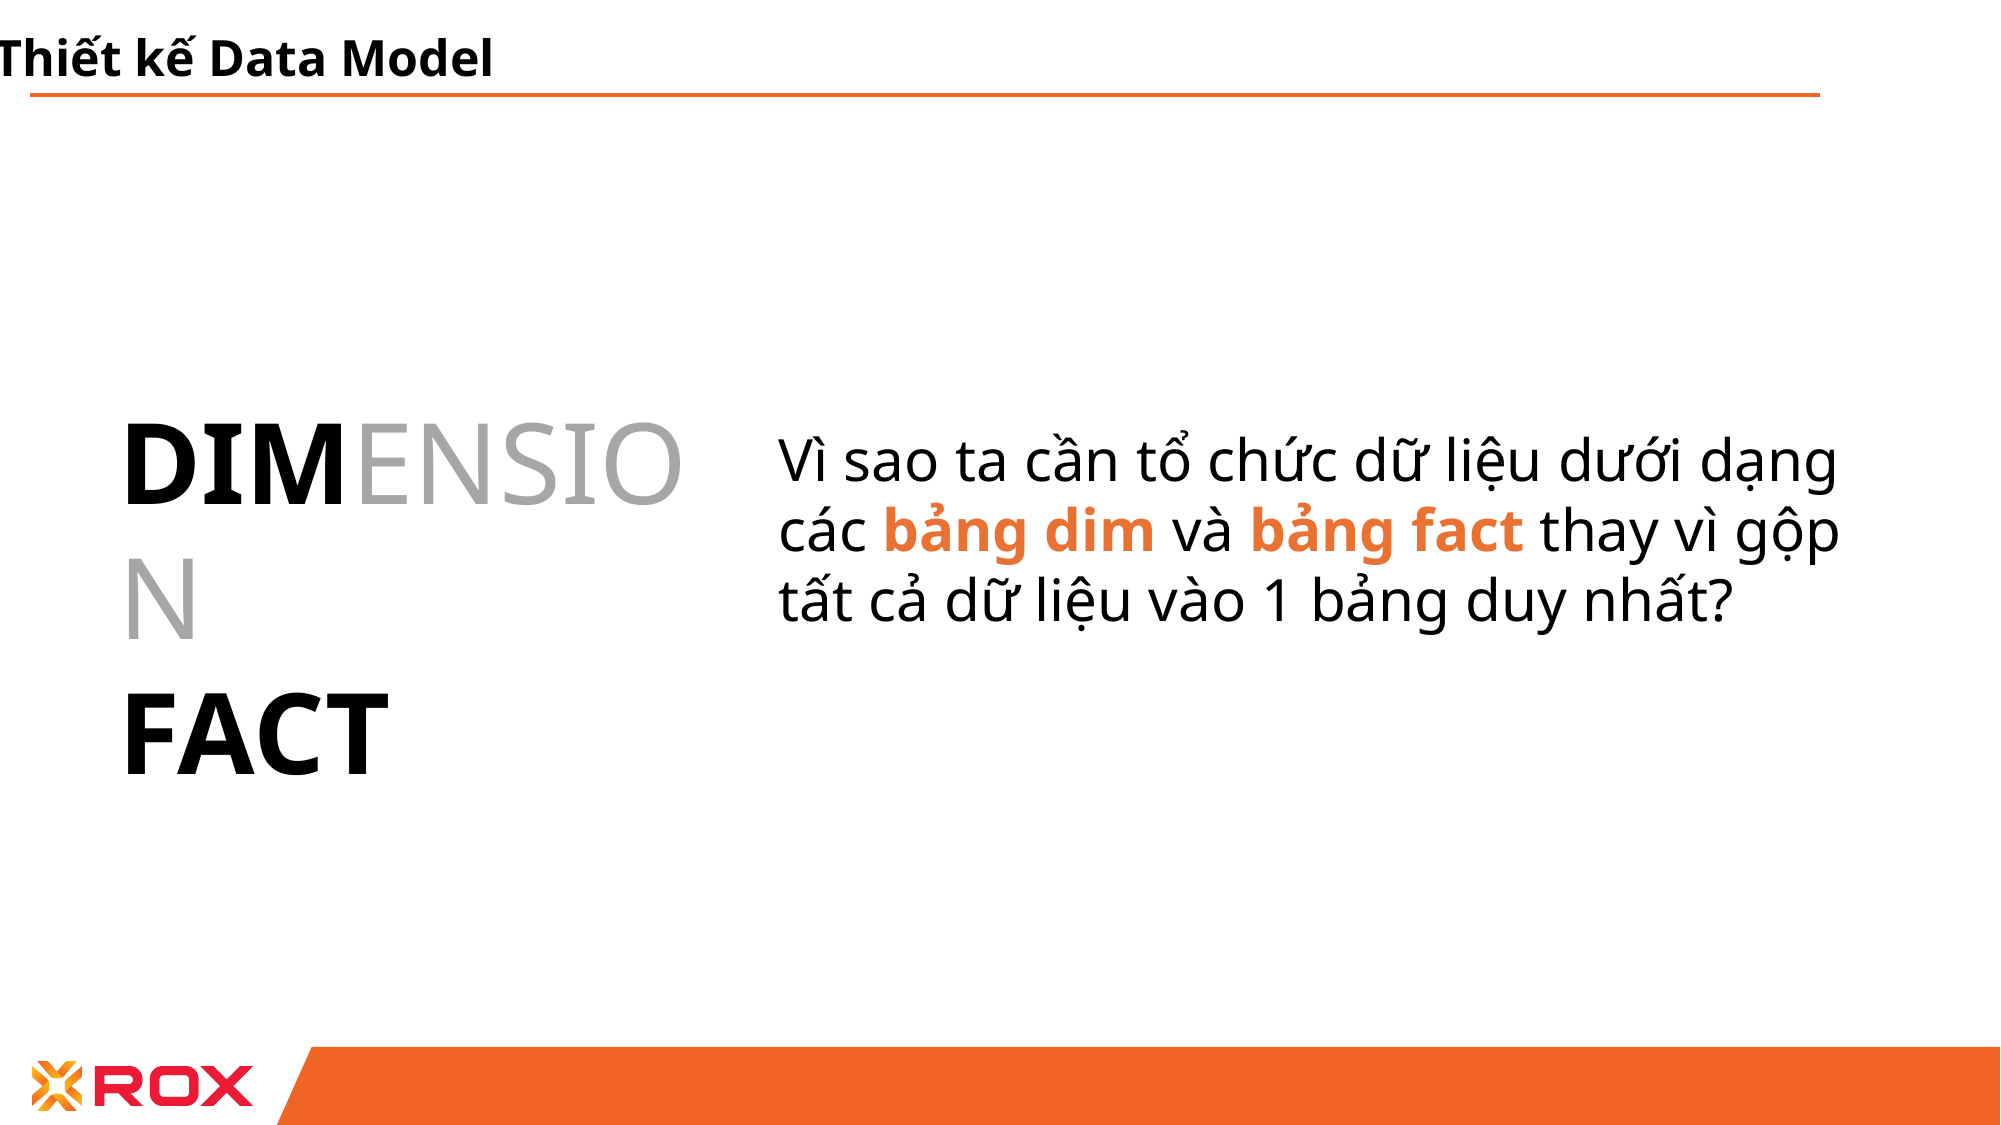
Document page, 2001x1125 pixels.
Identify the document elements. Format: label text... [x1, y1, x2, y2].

text_box Vì sao ta cần tổ chức dữ liệu dưới dạng các bảng dim và bảng fact thay vì gộp tất cả dữ liệu vào 1 bảng duy nhất? [764, 415, 1862, 641]
text_box DIMENSION FACT [103, 385, 764, 805]
text_box [275, 1045, 2000, 1125]
picture [16, 1051, 270, 1121]
text_box Thiết kế Data Model [0, 19, 511, 94]
